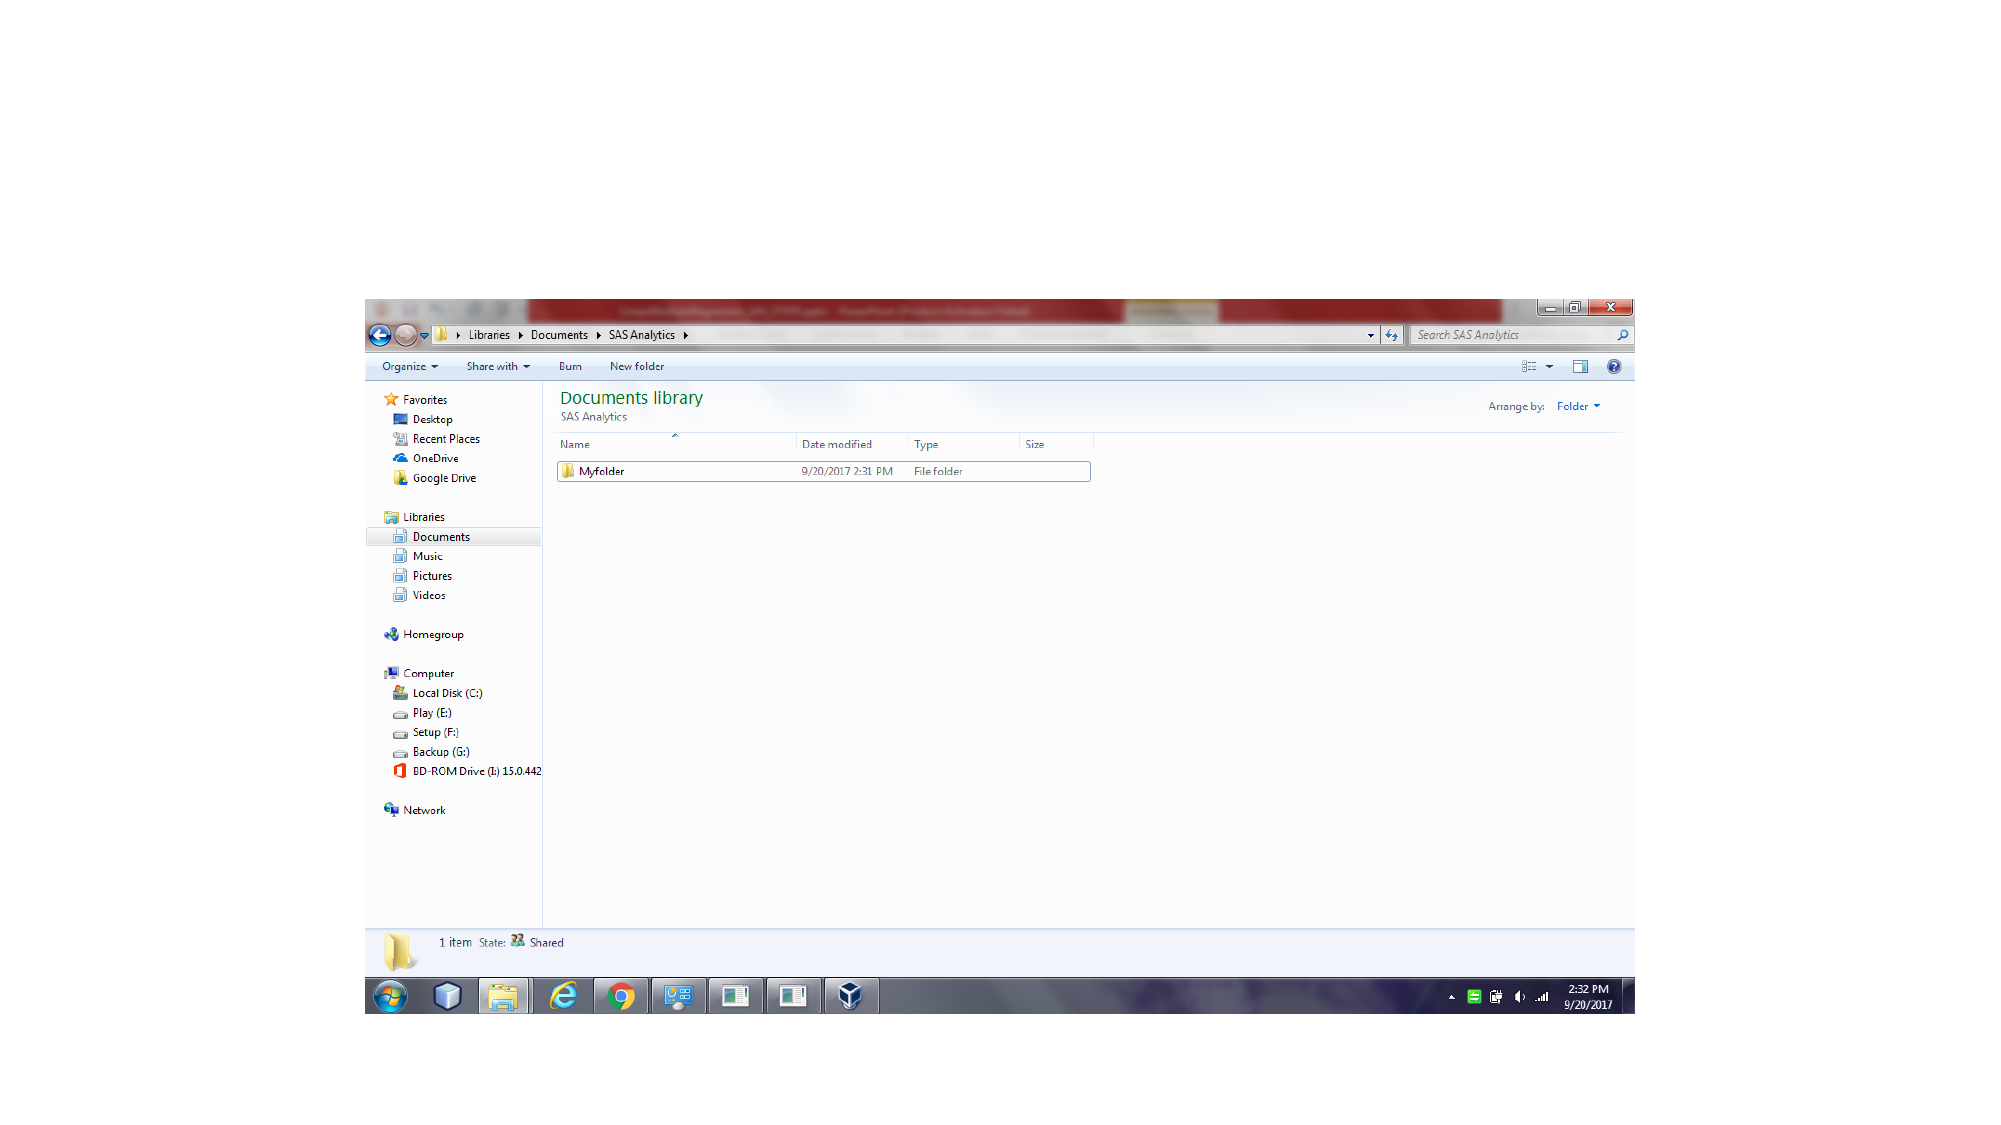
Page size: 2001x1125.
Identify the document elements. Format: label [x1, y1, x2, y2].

list [365, 299, 1635, 1014]
